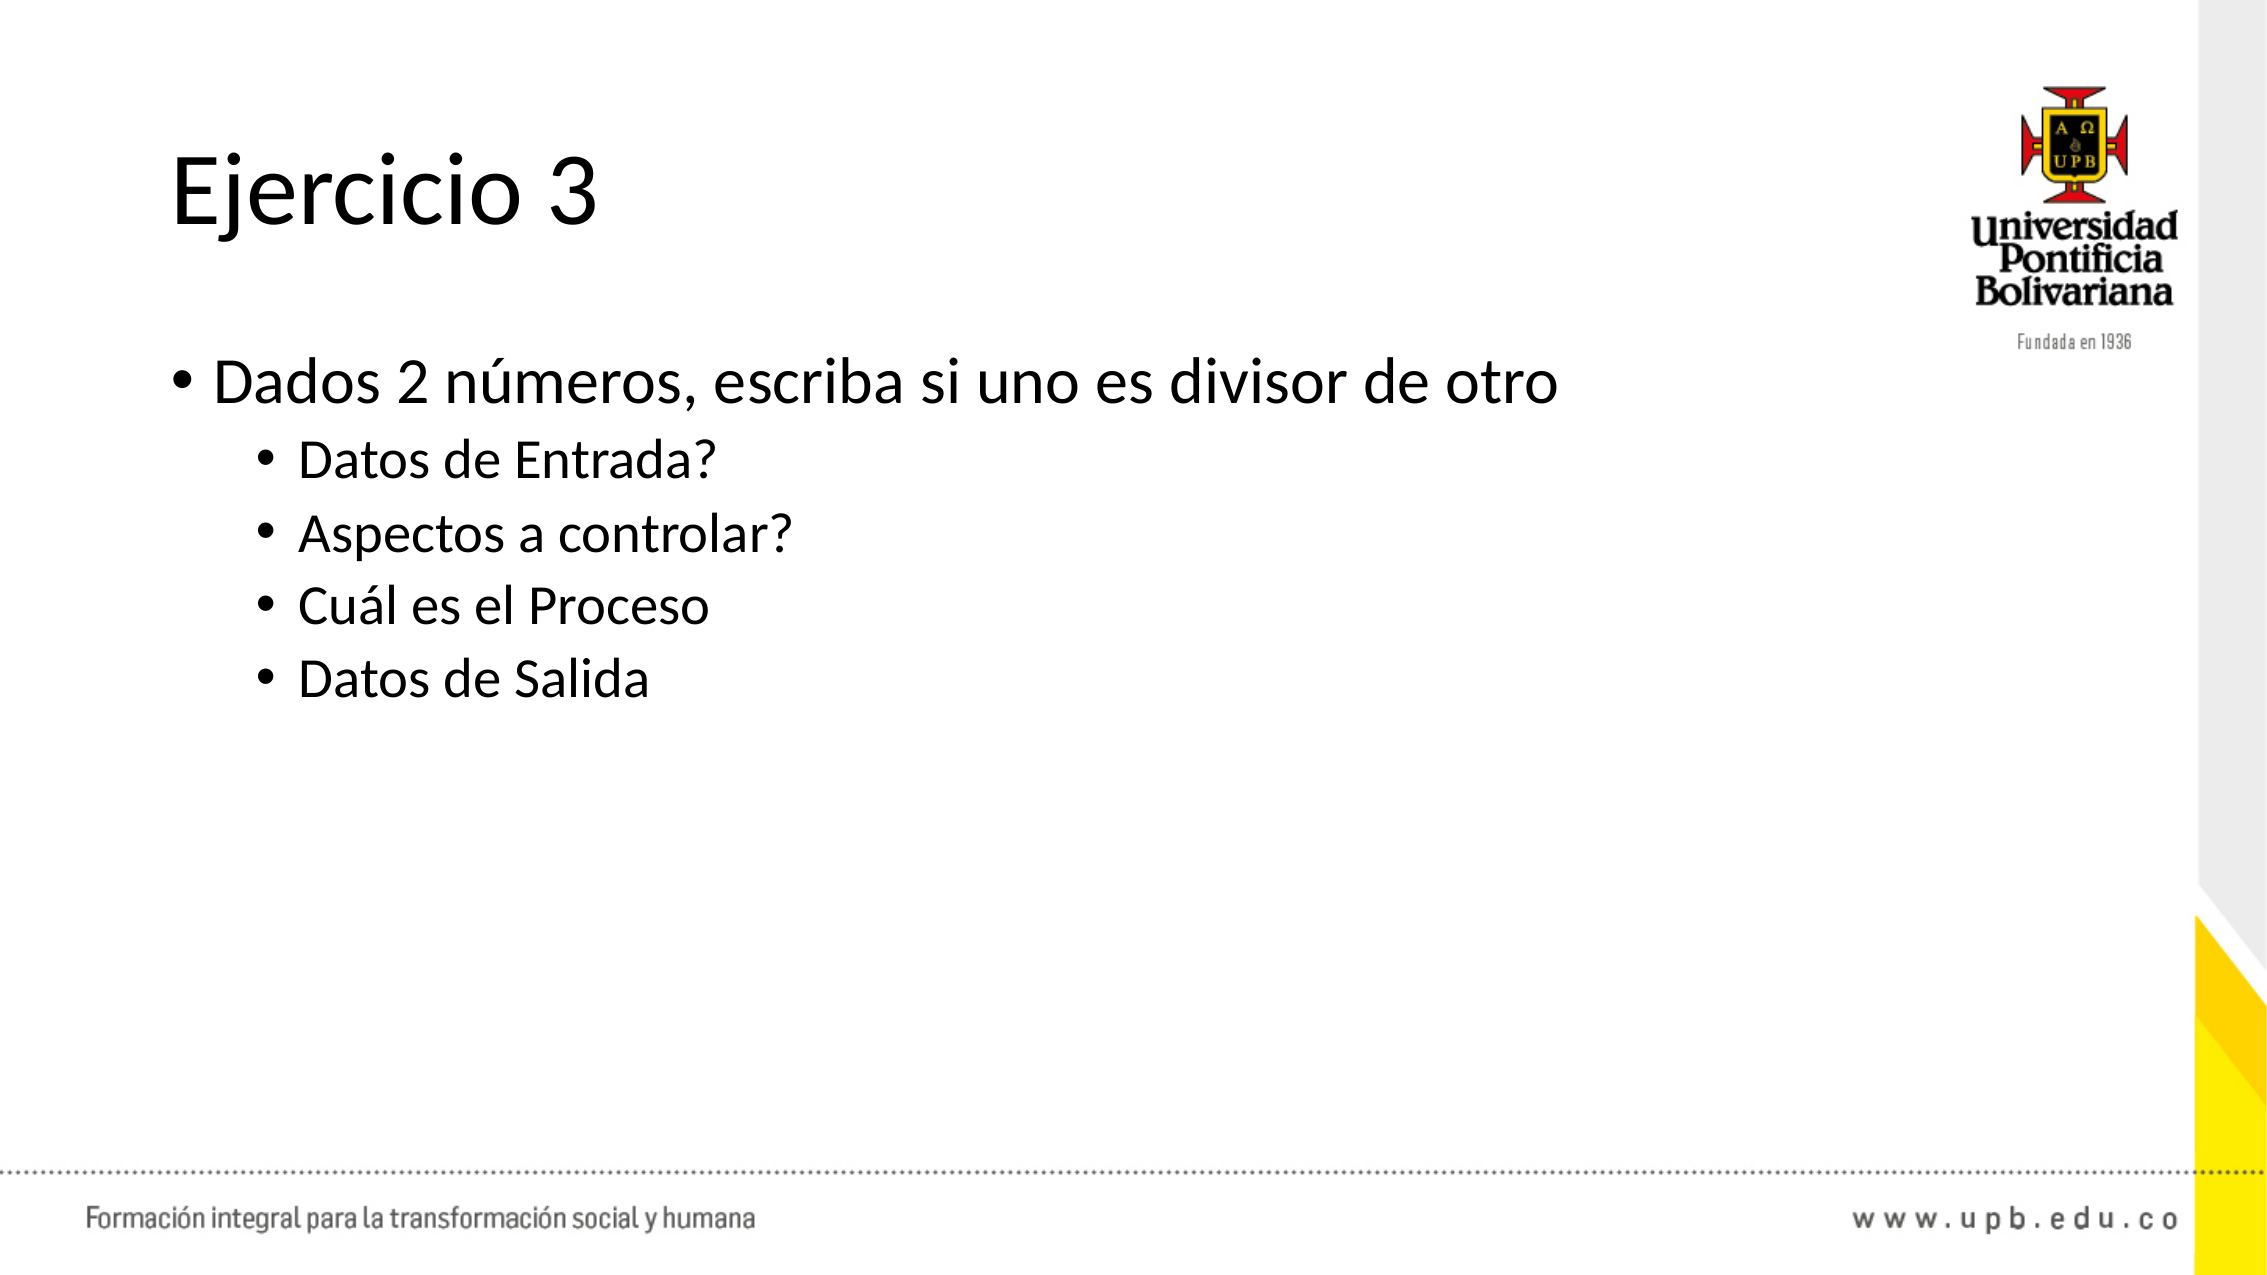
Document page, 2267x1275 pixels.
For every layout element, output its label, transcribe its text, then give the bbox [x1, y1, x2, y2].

title Ejercicio 3 [155, 67, 1944, 315]
picture [0, 0, 2267, 1275]
list Dados 2 números, escriba si uno es divisor de otro Datos de Entrada? Aspectos a controlar? Cuál es el Proceso Datos de Salida [155, 339, 2111, 1149]
